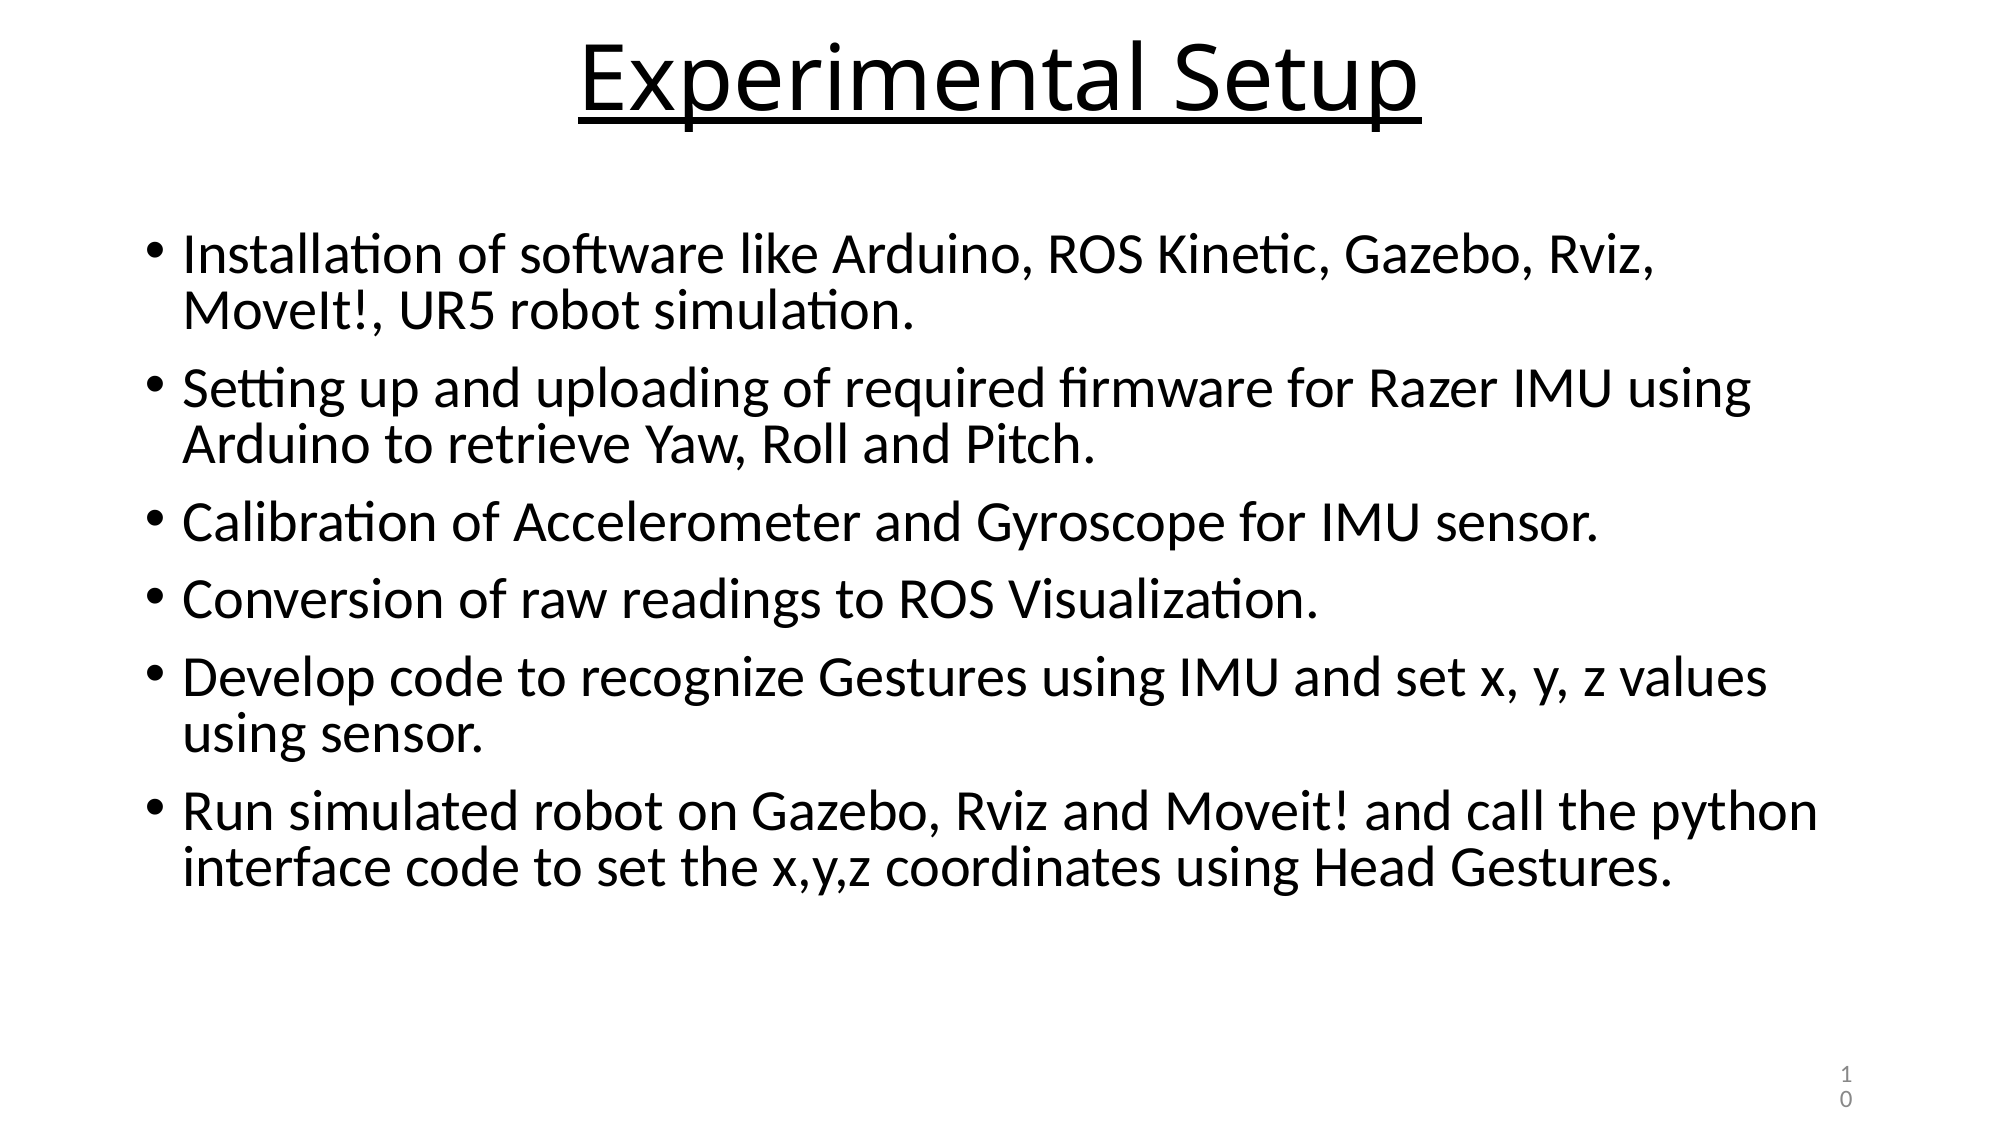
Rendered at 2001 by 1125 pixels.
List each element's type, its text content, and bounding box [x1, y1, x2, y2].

title Experimental Setup [0, 0, 2000, 162]
list Installation of software like Arduino, ROS Kinetic, Gazebo, Rviz, MoveIt!, UR5 robot simulation. Setting up and uploading of required firmware for Razer IMU using Arduino to retrieve Yaw, Roll and Pitch. Calibration of Accelerometer and Gyroscope for IMU sensor. Conversion of raw readings to ROS Visualization. Develop code to recognize Gestures using IMU and set x, y, z values using sensor. Run simulated robot on Gazebo, Rviz and Moveit! and call the python interface code to set the x,y,z coordinates using Head Gestures. [136, 220, 1863, 1052]
slide_number 10 [1831, 1050, 1863, 1096]
